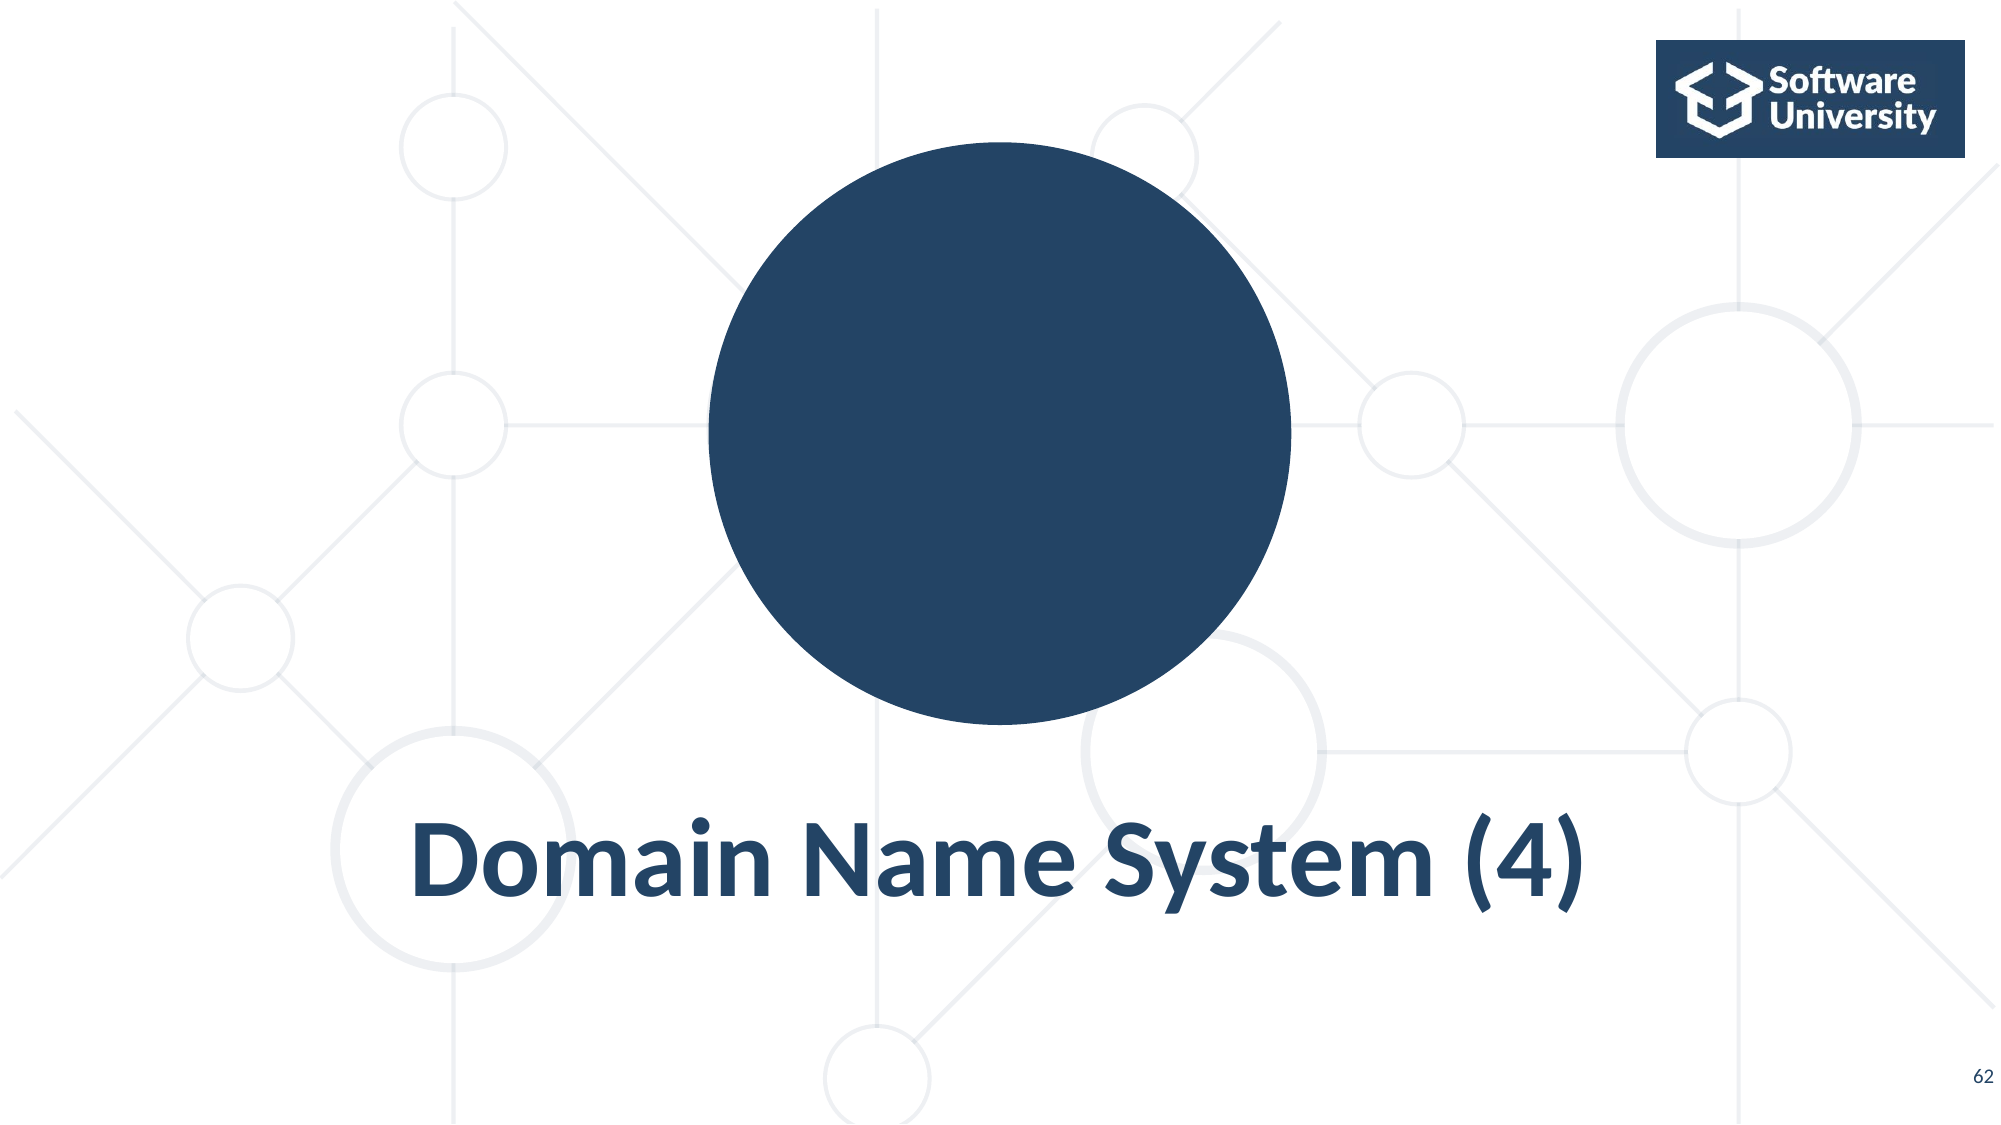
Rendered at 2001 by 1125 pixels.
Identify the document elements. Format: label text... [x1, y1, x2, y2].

list Domain Name System (4) [100, 771, 1900, 925]
slide_number 62 [1929, 1049, 2000, 1100]
picture [1656, 40, 1965, 158]
